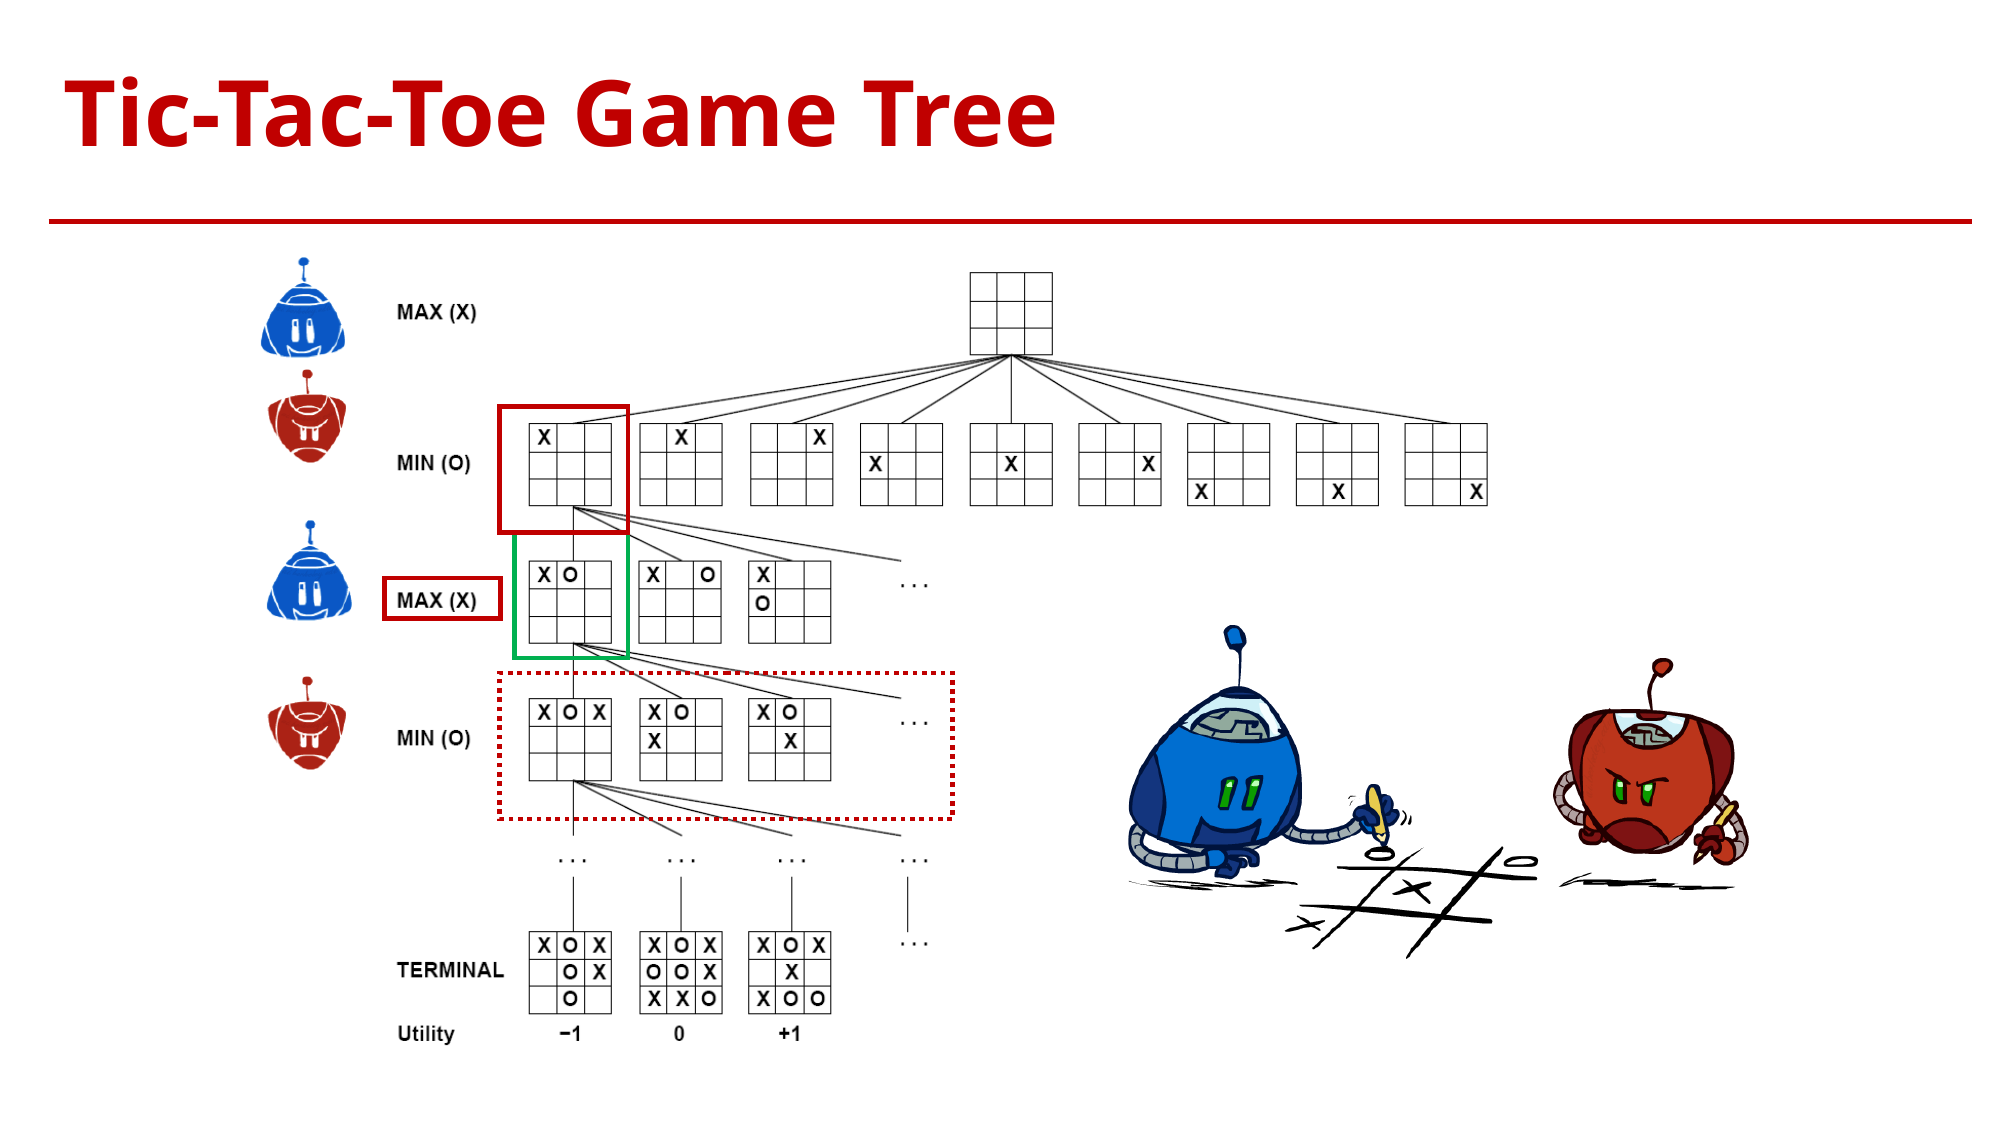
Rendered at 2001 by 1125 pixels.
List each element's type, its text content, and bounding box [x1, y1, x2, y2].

picture [222, 233, 372, 482]
picture [228, 266, 1794, 1080]
title Tic-Tac-Toe Game Tree [48, 41, 1972, 192]
picture [249, 652, 372, 789]
